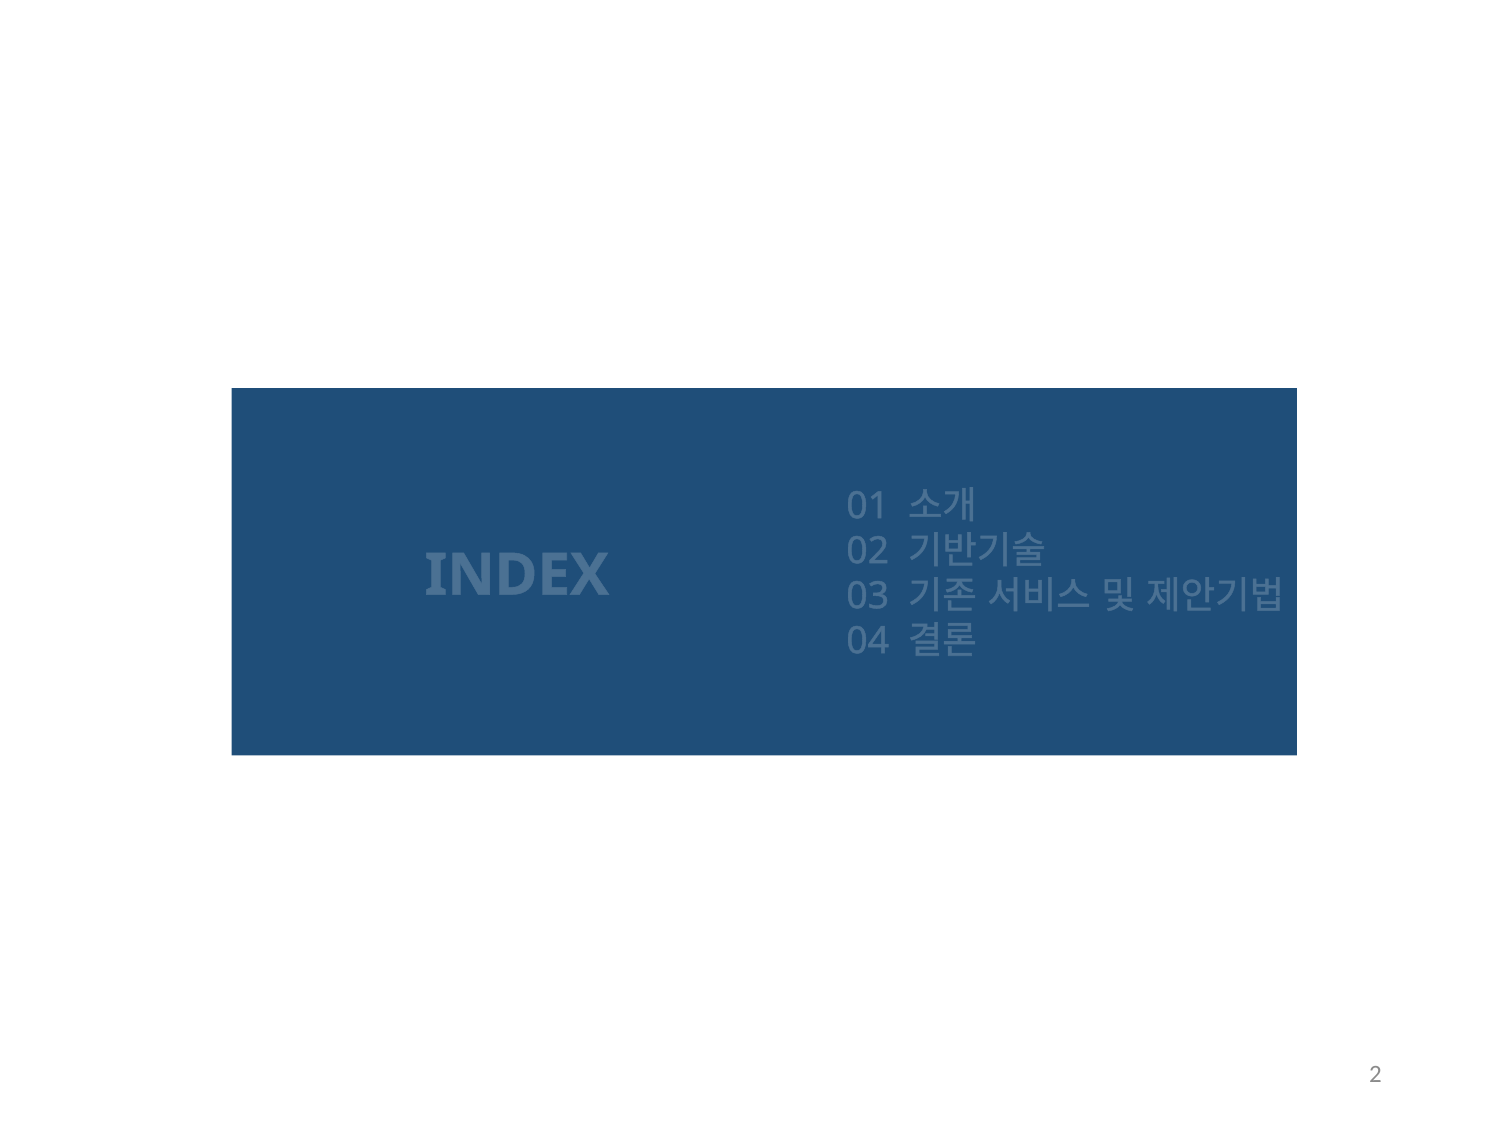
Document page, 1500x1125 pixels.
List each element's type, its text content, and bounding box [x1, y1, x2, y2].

slide_number 2 [1059, 1042, 1397, 1103]
text_box [231, 387, 1298, 756]
text_box 01 소개 02 기반기술 03 기존 서비스 및 제안기법 04 결론 [831, 473, 1300, 669]
text_box INDEX [409, 528, 624, 614]
